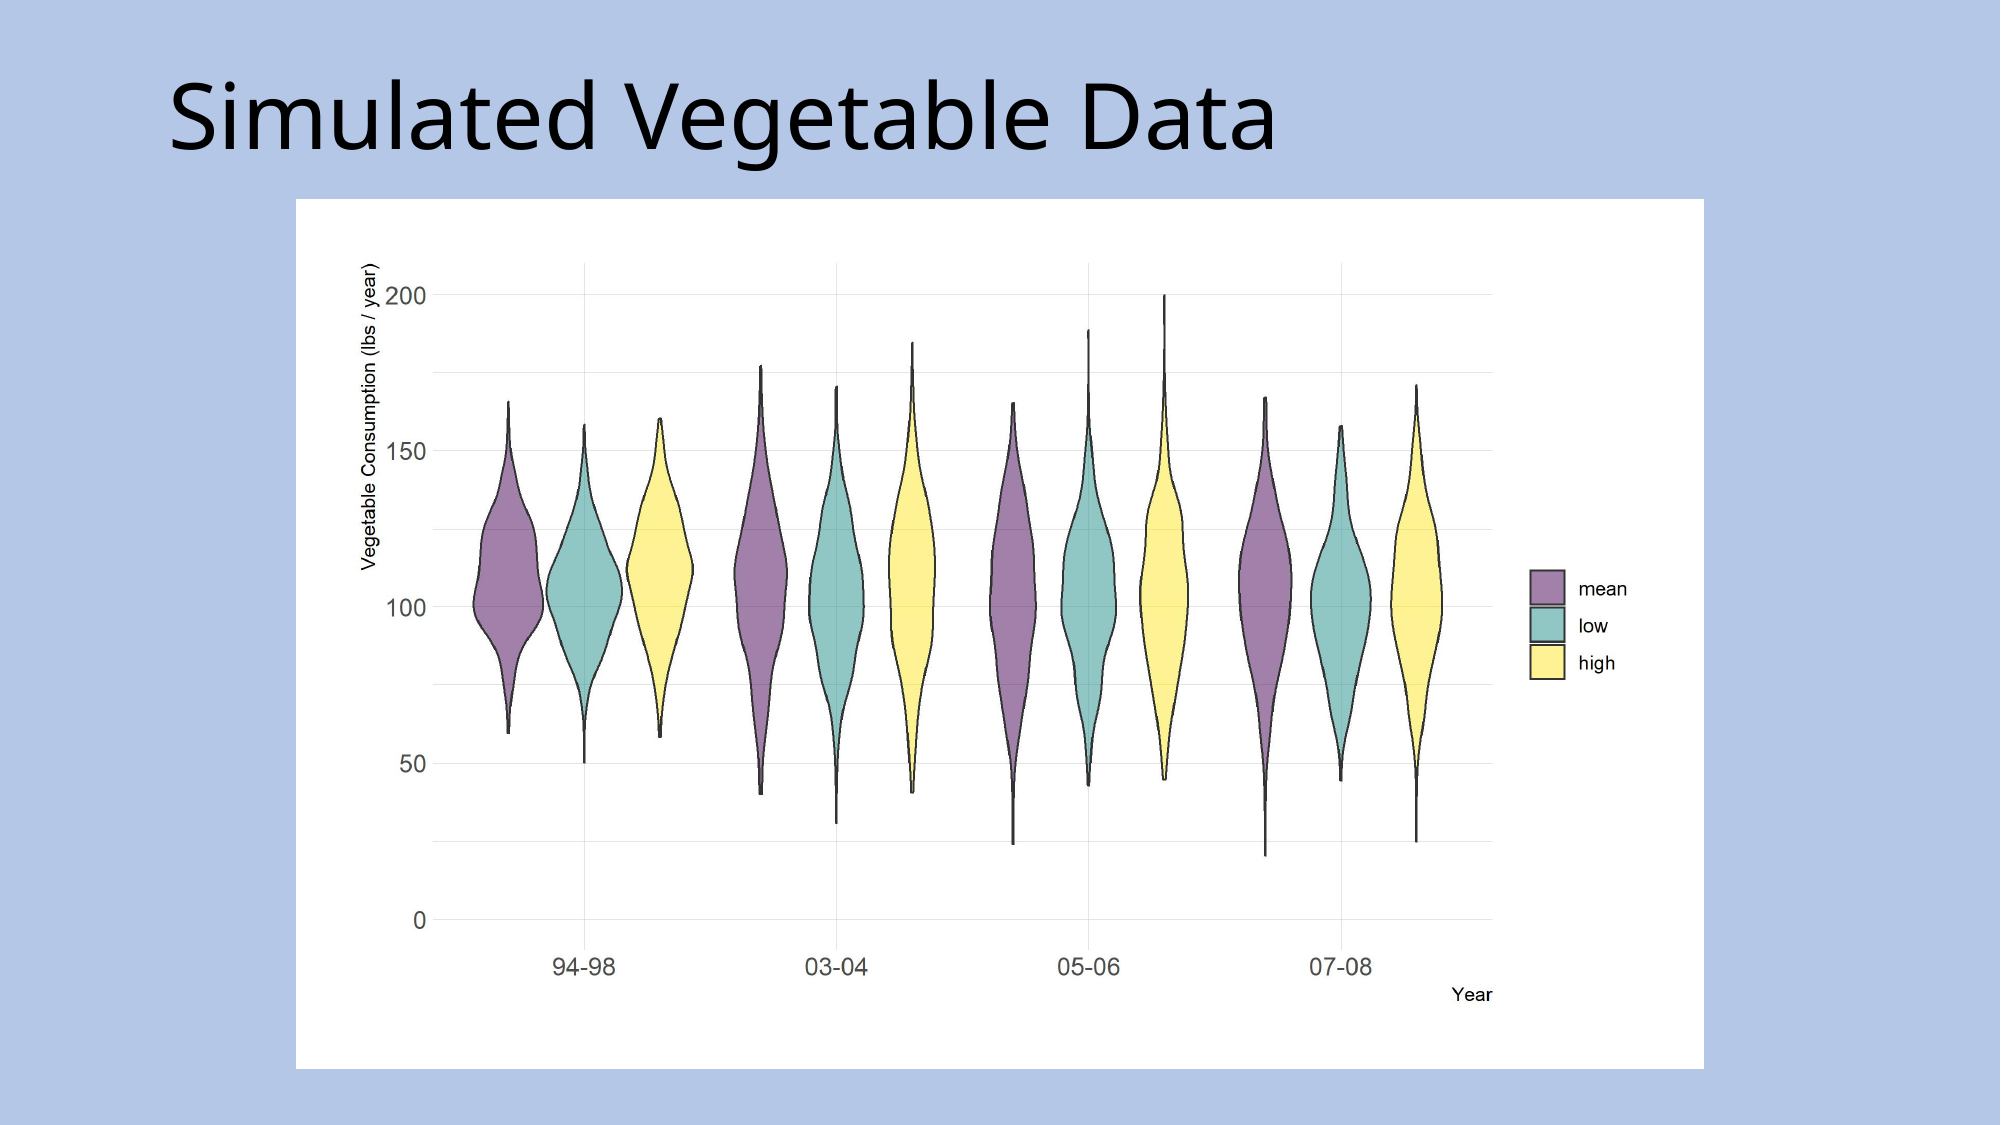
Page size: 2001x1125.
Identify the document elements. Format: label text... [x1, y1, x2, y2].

title Simulated Vegetable Data [153, 11, 1879, 229]
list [296, 199, 1704, 1069]
